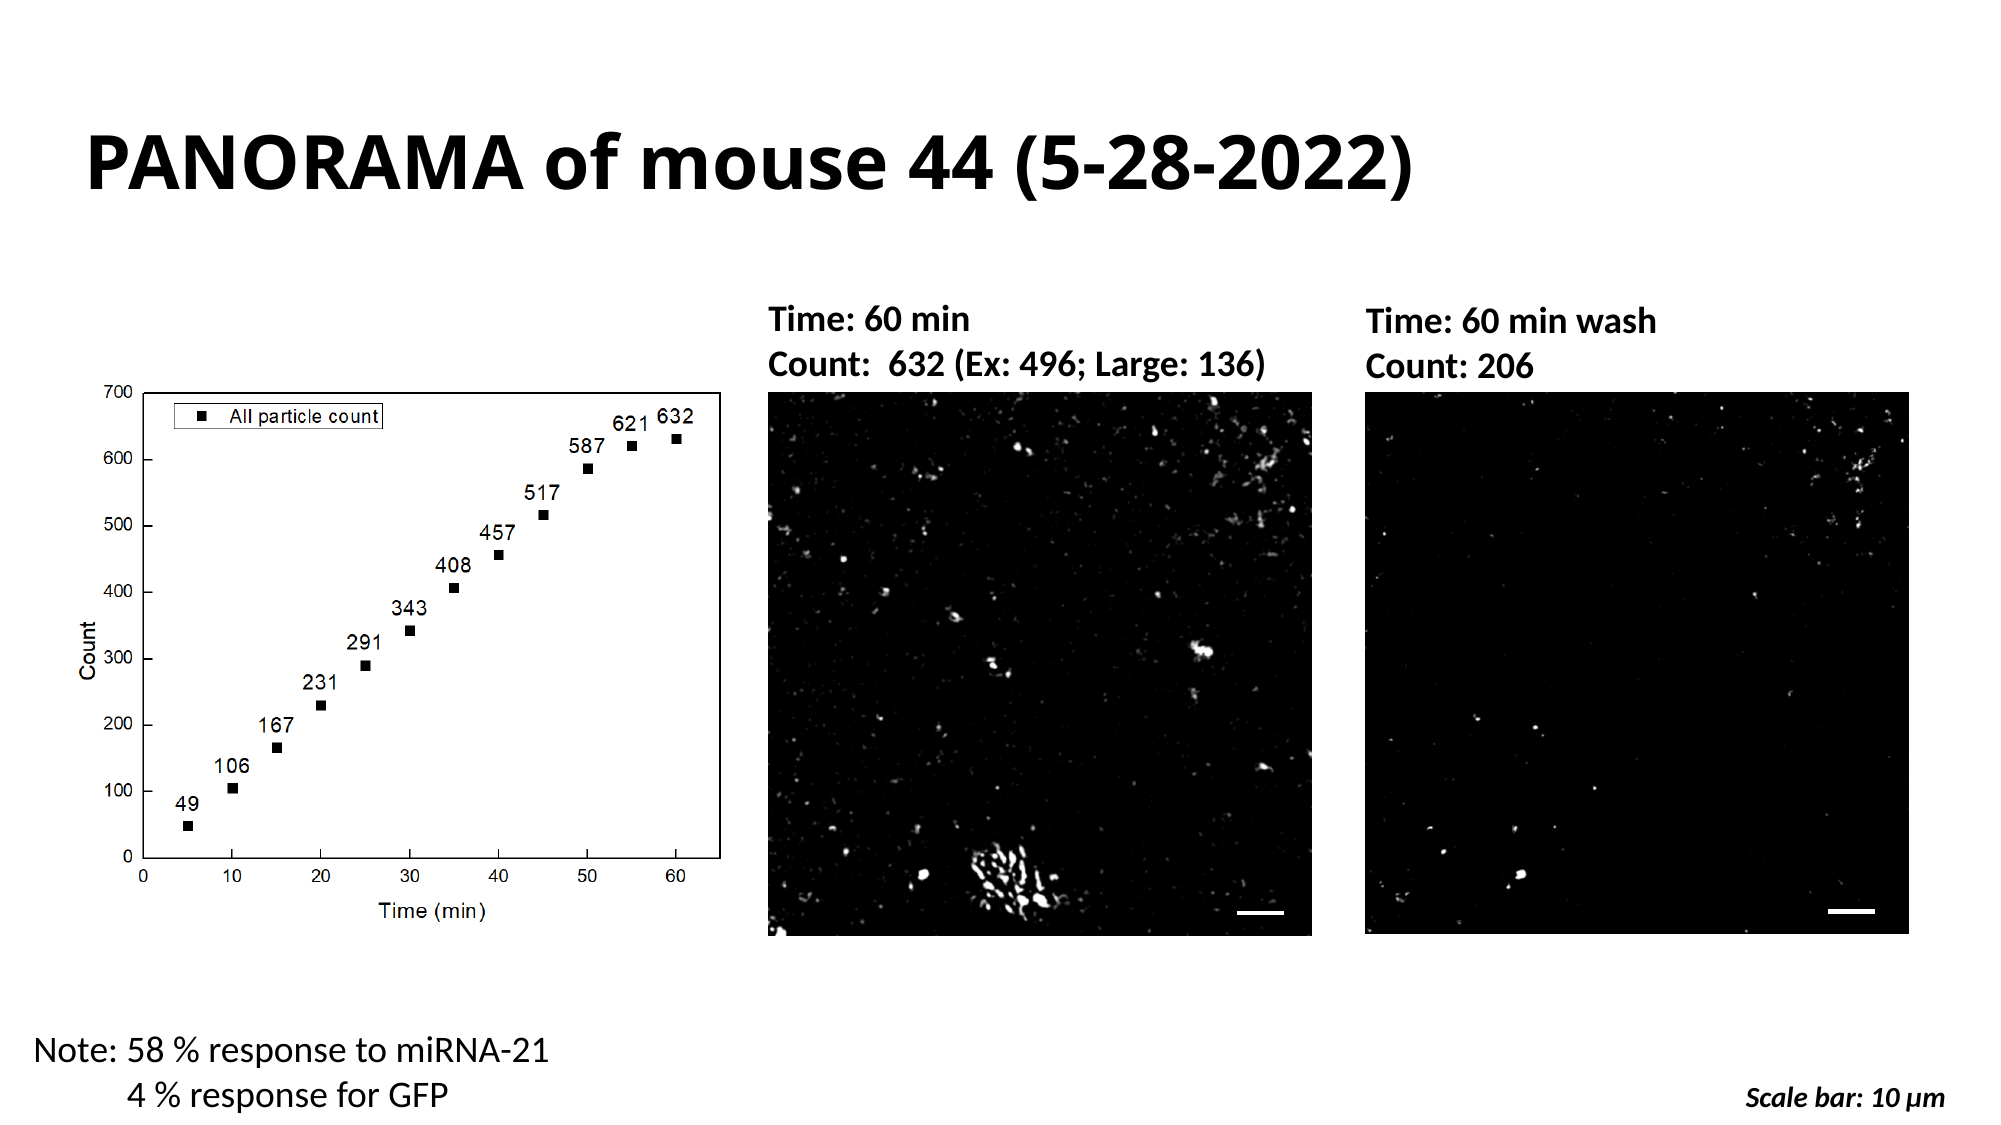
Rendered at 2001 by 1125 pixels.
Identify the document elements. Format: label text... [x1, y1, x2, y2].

text_box Note: 58 % response to miRNA-21 4 % response for GFP [18, 972, 584, 1125]
text_box PANORAMA of mouse 44 (5-28-2022) [70, 82, 2000, 249]
picture [70, 375, 749, 934]
text_box Time: 60 min wash Count: 206 [1351, 288, 1852, 529]
text_box Scale bar: 10 µm [1731, 1070, 2000, 1121]
text_box Time: 60 min Count: 632 (Ex: 496; Large: 136) [753, 286, 1326, 391]
picture [1365, 392, 1909, 934]
picture [767, 392, 1312, 936]
